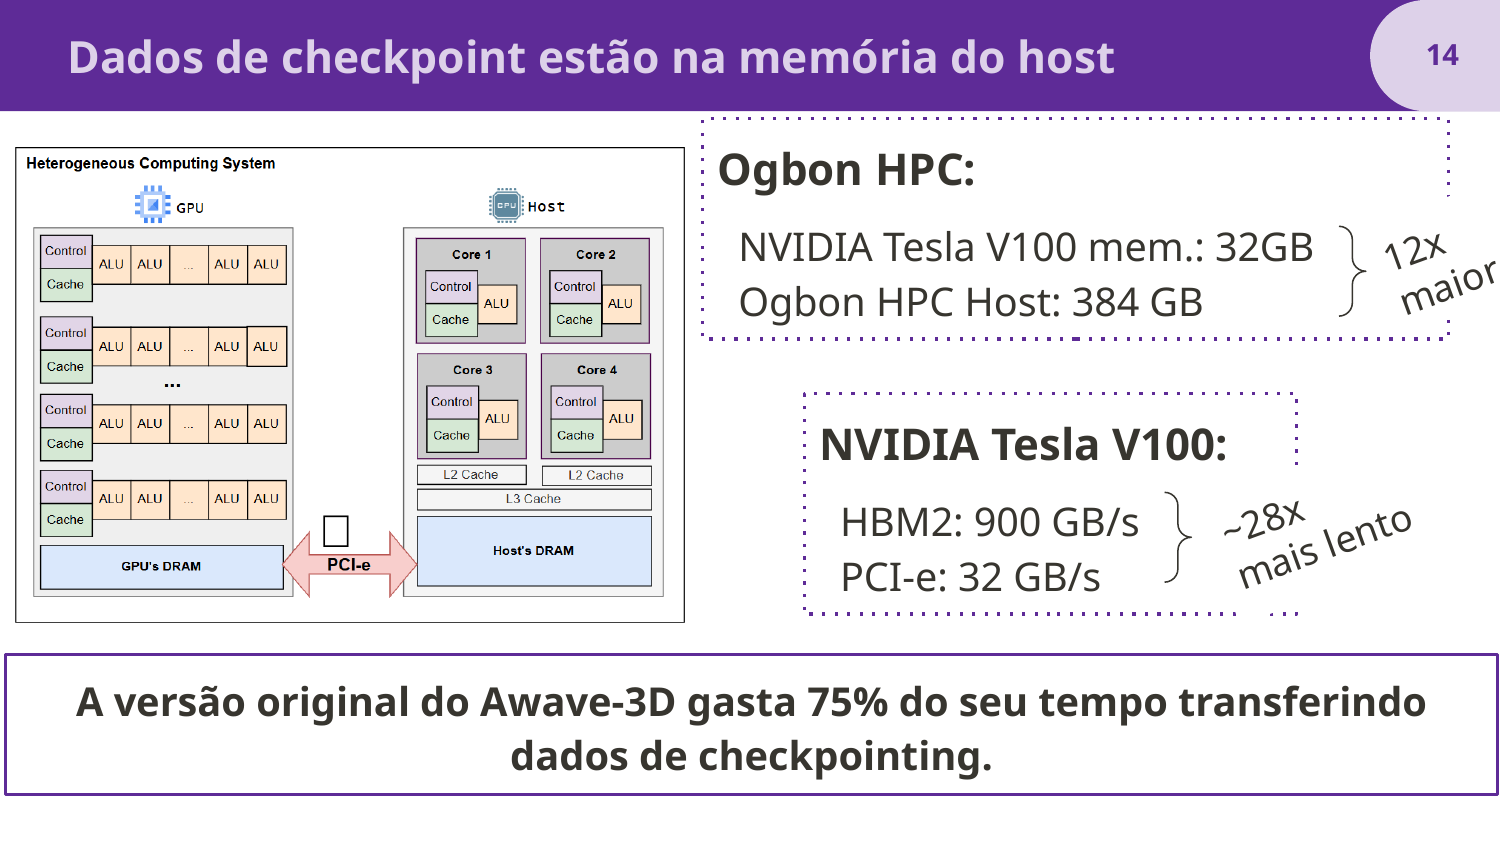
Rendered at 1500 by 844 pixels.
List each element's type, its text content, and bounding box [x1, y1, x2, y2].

picture [5, 137, 686, 628]
text_box ~28x mais lento [1195, 392, 1500, 625]
text_box Ogbon HPC: NVIDIA Tesla V100 mem.: 32GB Ogbon HPC Host: 384 GB [702, 118, 1449, 340]
text_box 12x maior [1357, 181, 1500, 334]
list A versão original do Awave-3D gasta 75% do seu tempo transferindo dados de checkpointing. [5, 654, 1498, 795]
title Dados de checkpoint estão na memória do host [0, 0, 1305, 112]
text_box NVIDIA Tesla V100: HBM2: 900 GB/s PCI-e: 32 GB/s [804, 393, 1297, 614]
text_box [1164, 492, 1192, 583]
text_box [1339, 226, 1366, 317]
slide_number ‹#› [1370, 0, 1500, 112]
